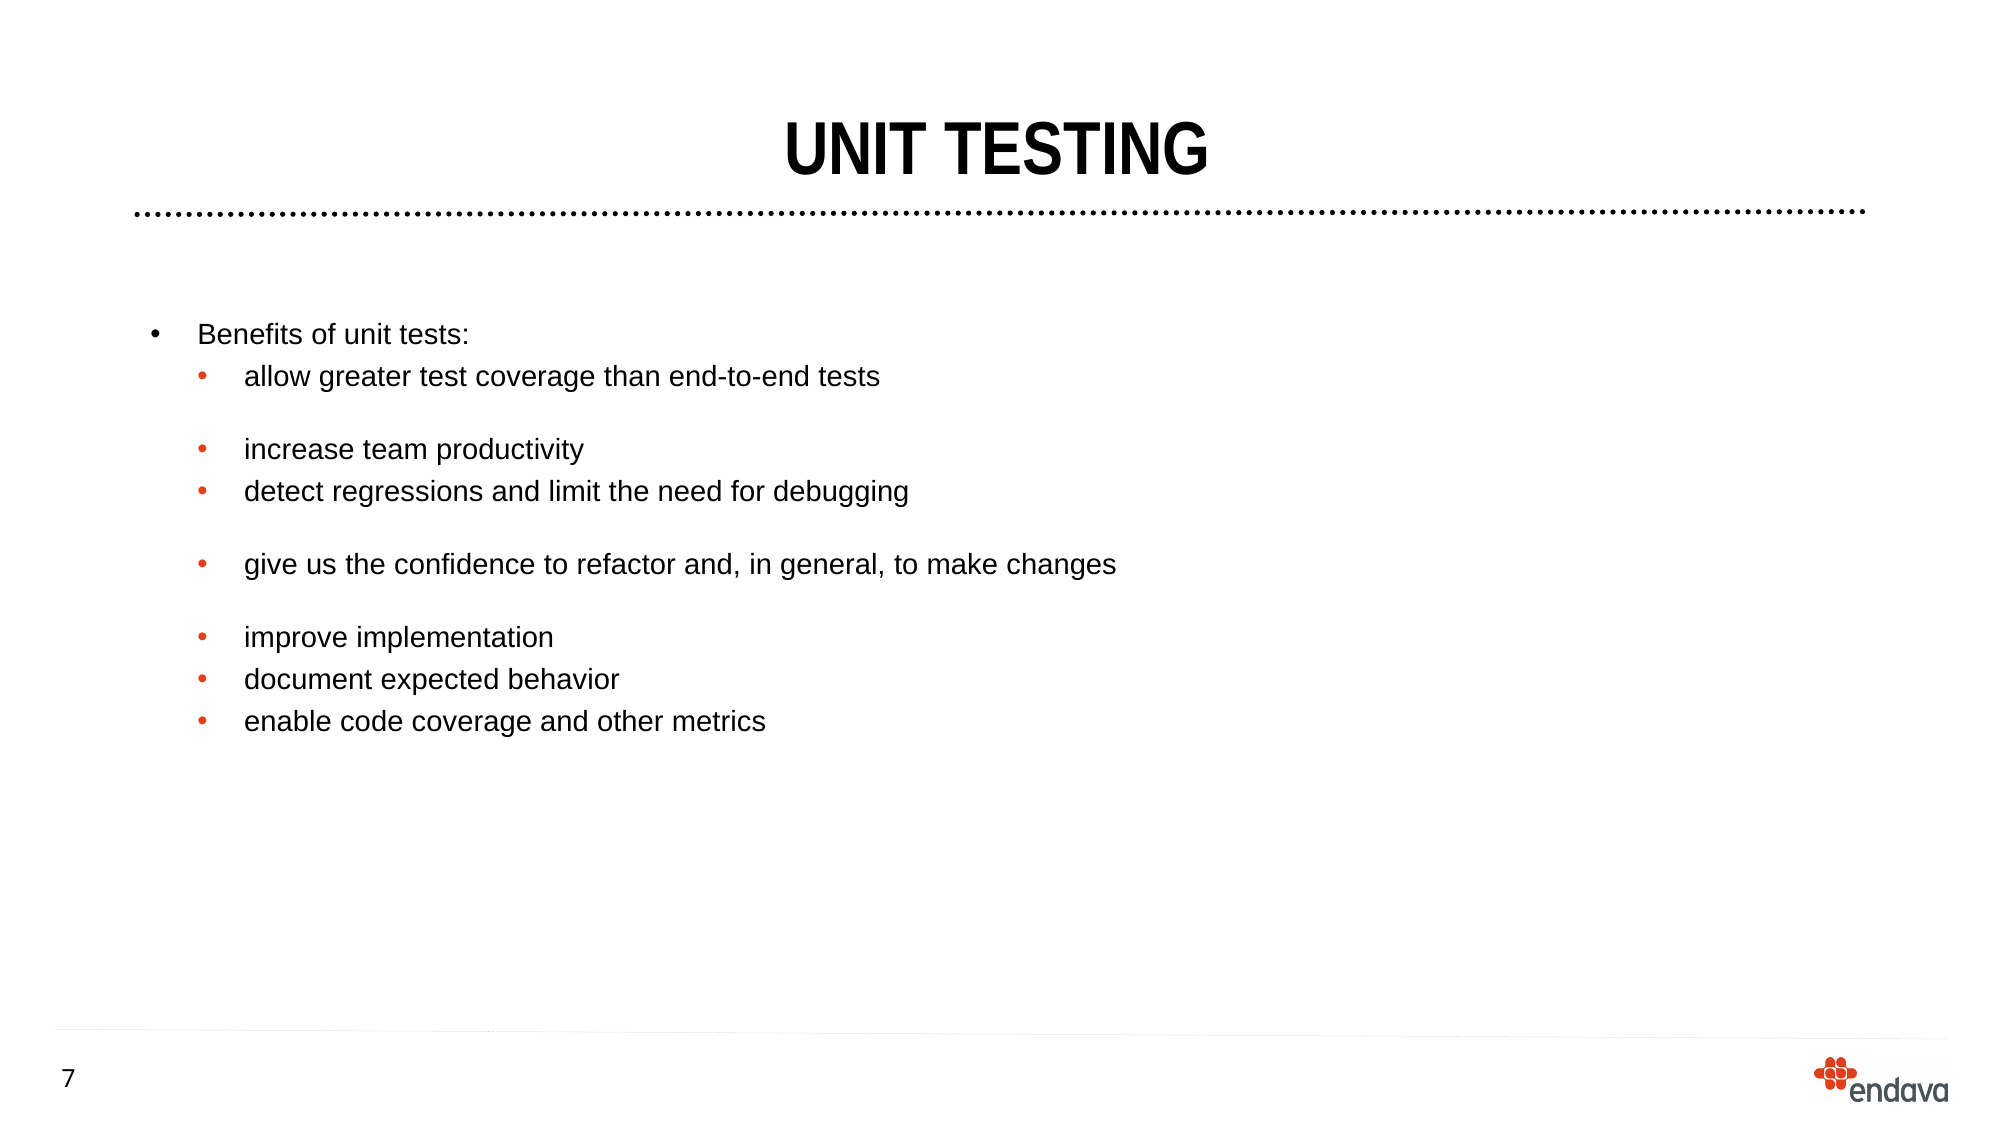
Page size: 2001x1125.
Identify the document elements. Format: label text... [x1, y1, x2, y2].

text_box Benefits of unit tests: allow greater test coverage than end-to-end tests increase team productivity detect regressions and limit the need for debugging give us the confidence to refactor and, in general, to make changes improve implementation document expected behavior enable code coverage and other metrics [150, 308, 1187, 955]
picture [1814, 1057, 1948, 1102]
title Unit testing [198, 26, 1812, 195]
